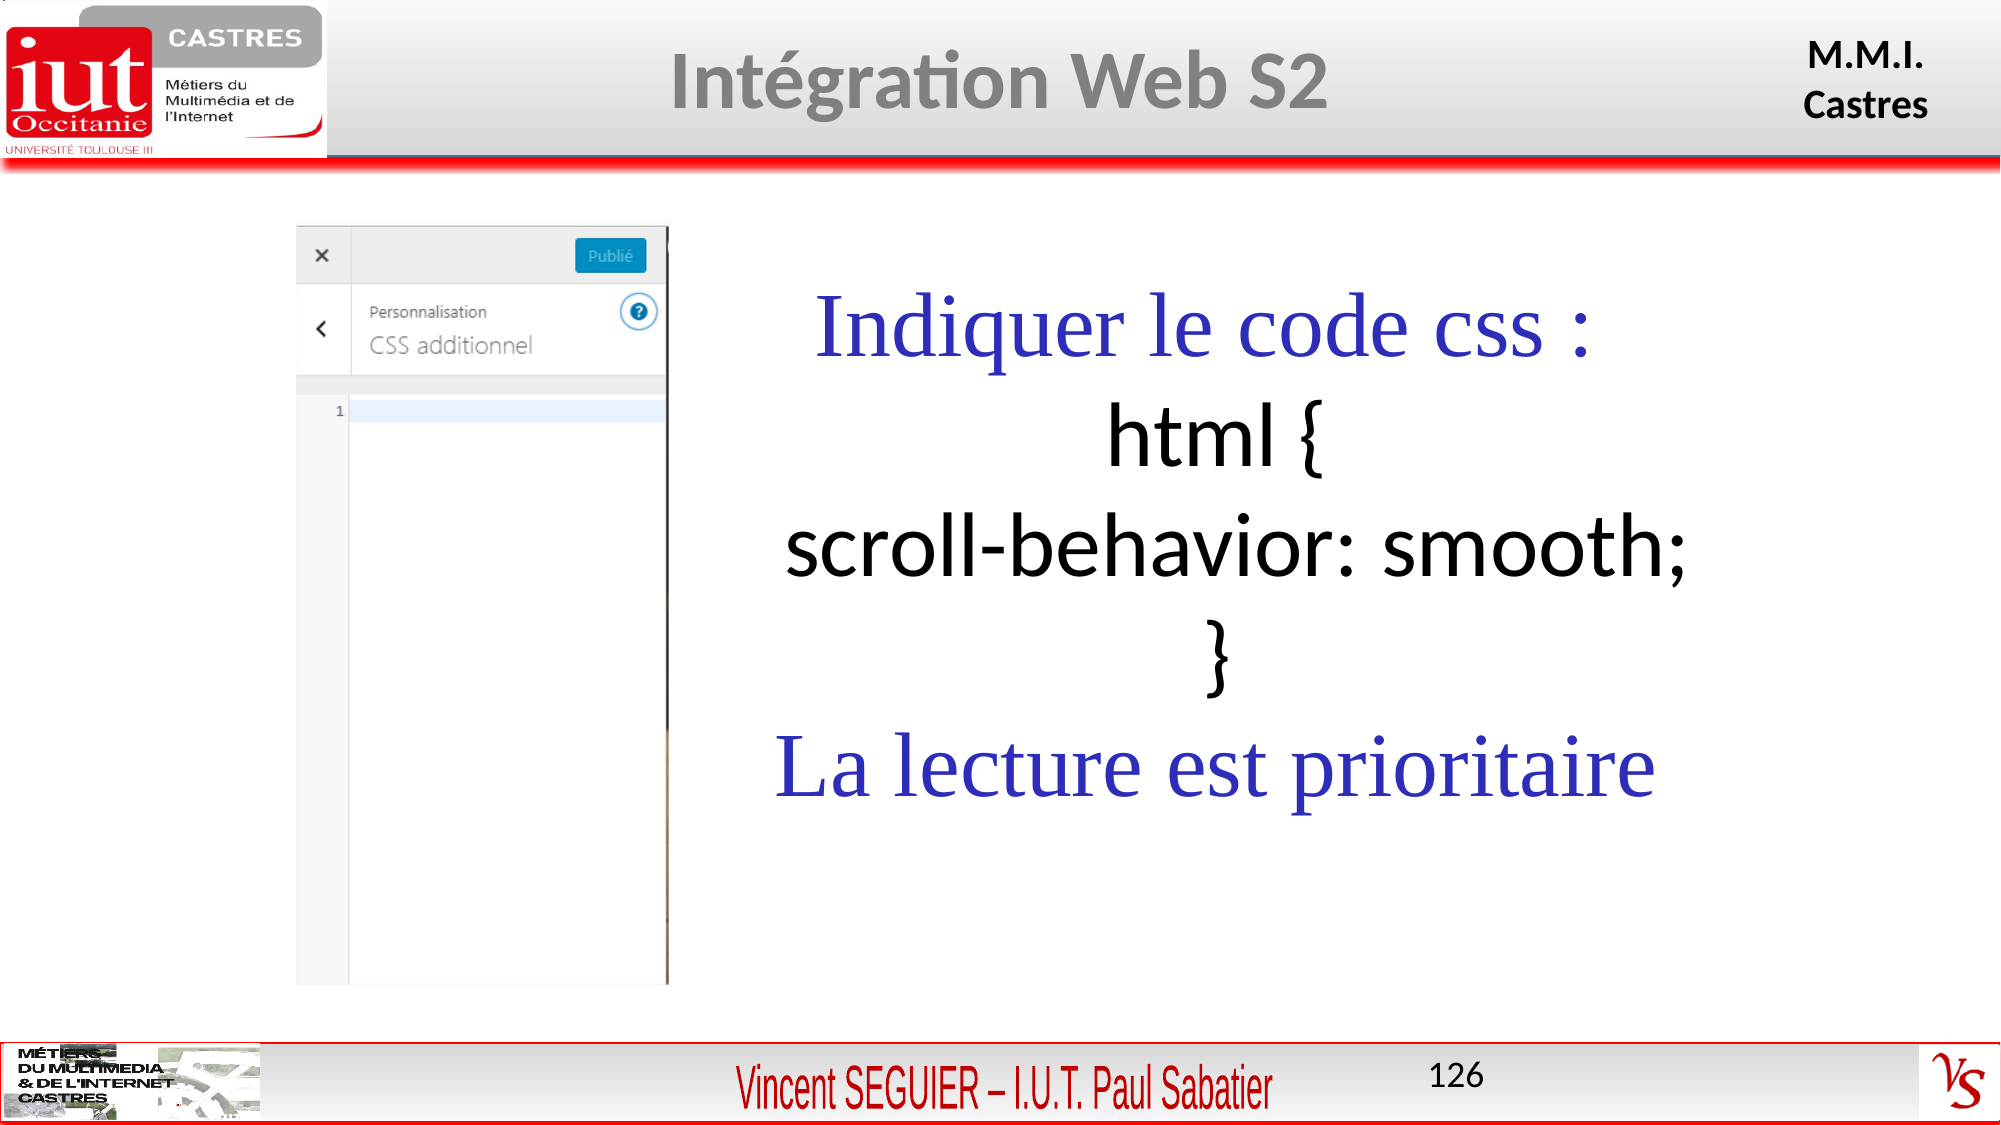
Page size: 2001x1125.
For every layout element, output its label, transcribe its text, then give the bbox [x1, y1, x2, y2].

picture [296, 222, 669, 985]
picture [1919, 1045, 2000, 1120]
slide_number 126 [1412, 1042, 1863, 1103]
text_box Indiquer le code css : html { scroll-behavior: smooth; } La lecture est prioritaire [683, 257, 1750, 823]
picture [0, 1, 327, 158]
picture [4, 1043, 260, 1120]
